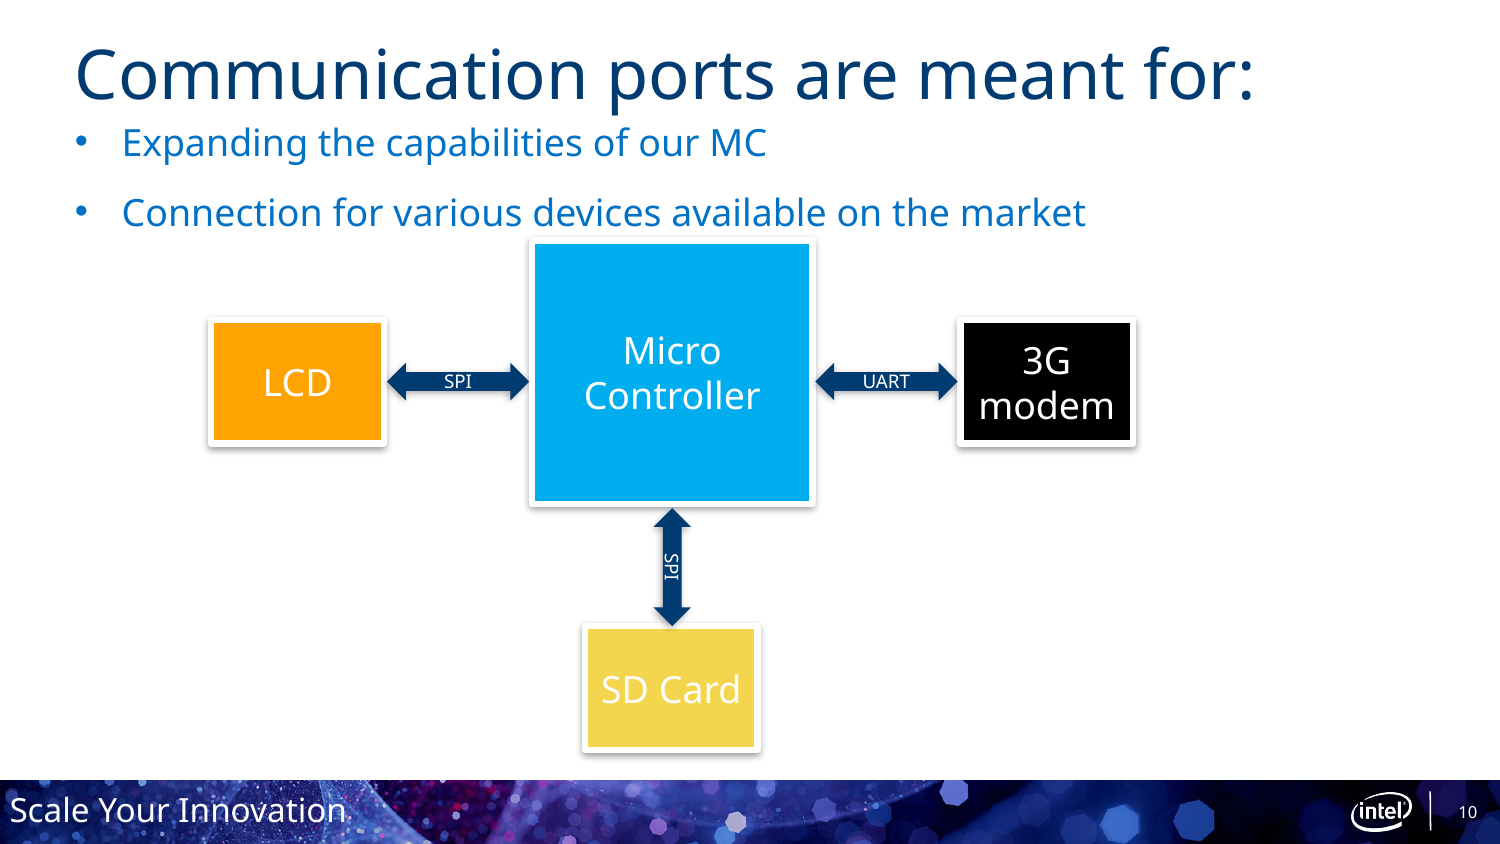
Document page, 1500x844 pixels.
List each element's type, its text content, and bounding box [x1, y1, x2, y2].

text_box SPI [652, 507, 692, 627]
slide_number 10 [1127, 791, 1478, 837]
list Expanding the capabilities of our MC Connection for various devices available on the market [74, 118, 1425, 760]
text_box 3G modem [957, 317, 1136, 447]
text_box SD Card [582, 623, 761, 753]
text_box Micro Controller [529, 237, 816, 507]
text_box SPI [386, 362, 530, 402]
title Communication ports are meant for: [74, 50, 1425, 115]
text_box LCD [208, 317, 387, 447]
text_box UART [814, 362, 959, 402]
picture [0, 780, 1500, 844]
